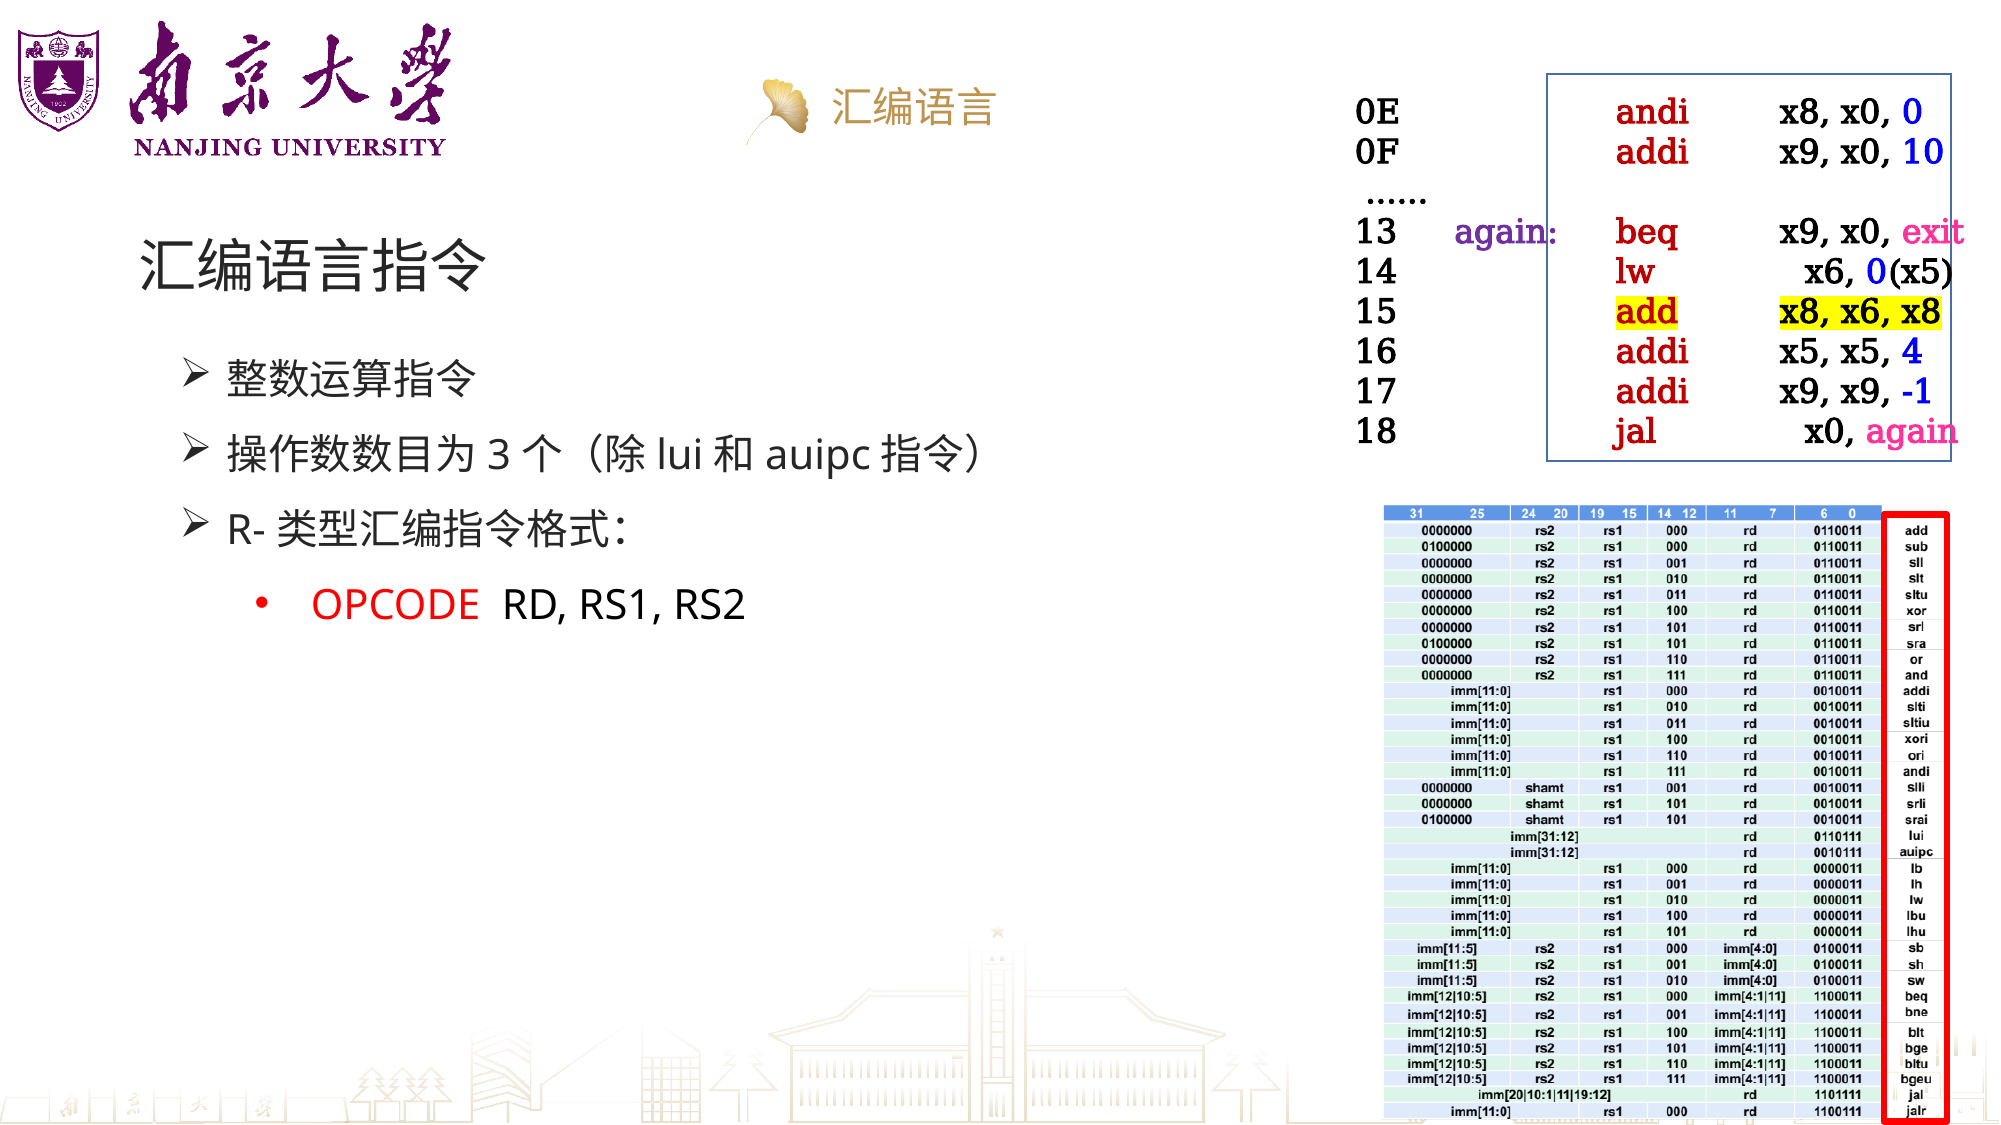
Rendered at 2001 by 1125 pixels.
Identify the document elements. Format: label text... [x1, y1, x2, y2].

picture [1382, 500, 1951, 1125]
picture [731, 64, 830, 169]
picture [18, 21, 451, 160]
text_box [1339, 73, 1982, 462]
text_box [123, 204, 1255, 630]
text_box 汇编语言 [816, 73, 1226, 139]
